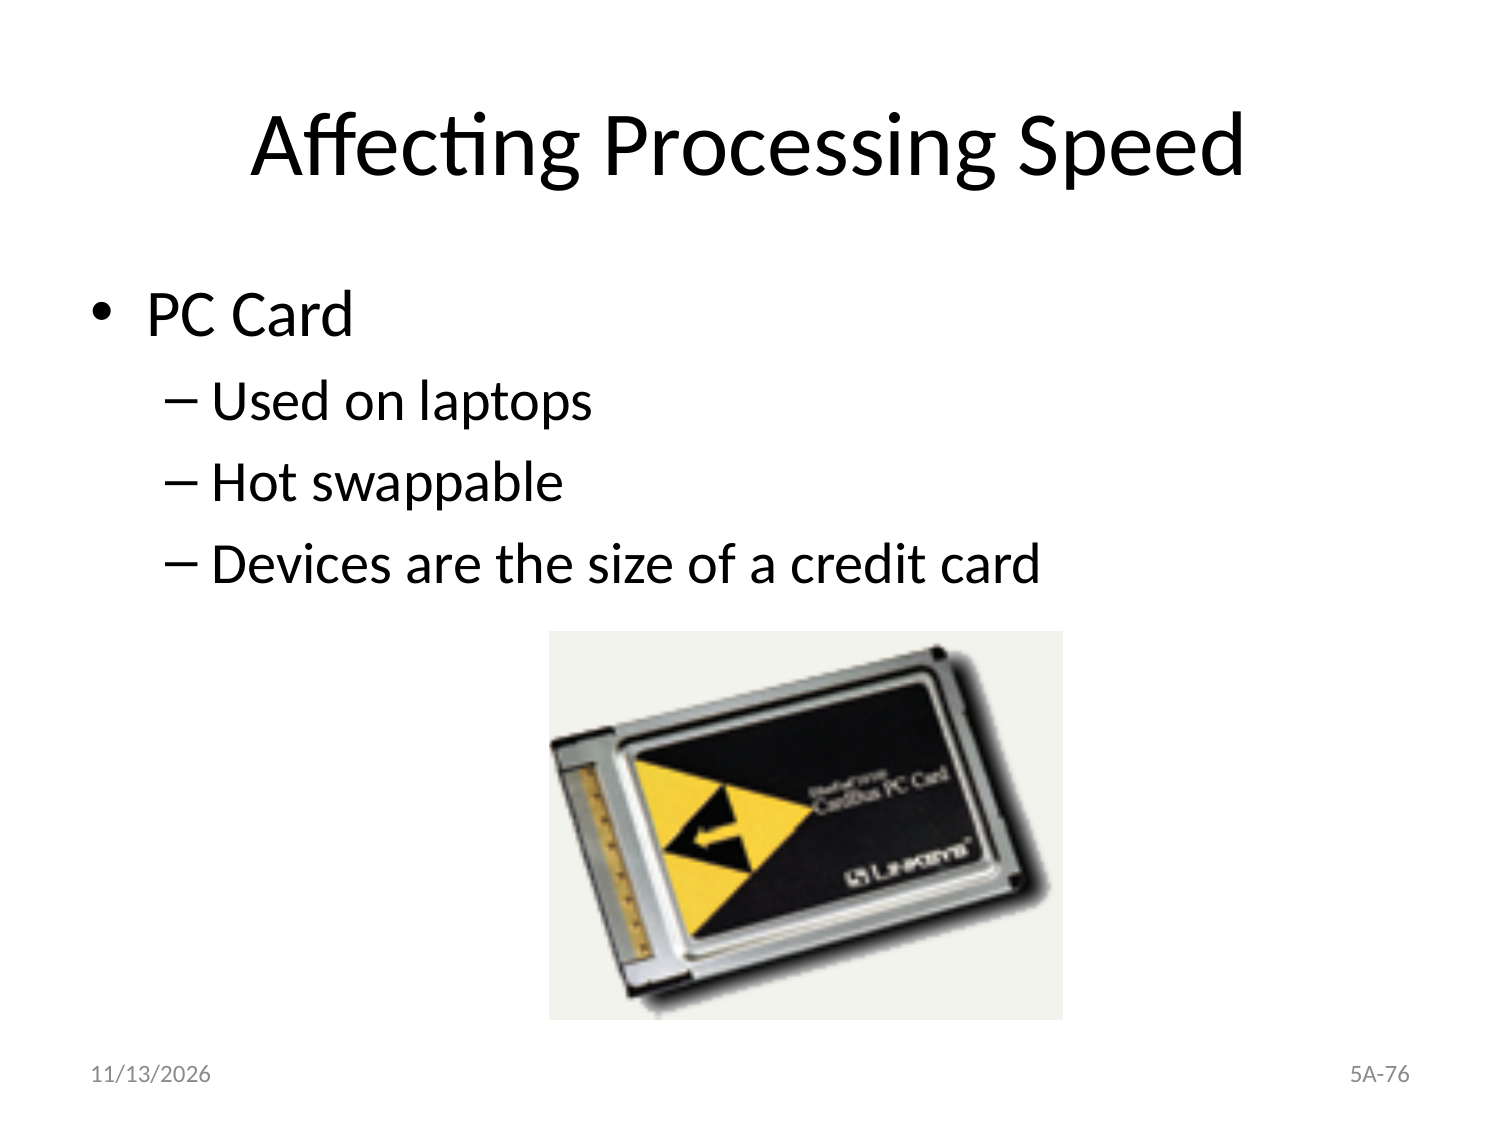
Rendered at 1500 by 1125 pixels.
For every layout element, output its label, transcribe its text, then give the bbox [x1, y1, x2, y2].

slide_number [75, 1042, 425, 1103]
list PC Card Used on laptops Hot swappable Devices are the size of a credit card [75, 262, 1425, 1005]
picture [549, 631, 1063, 1020]
slide_number 5A-76 [1074, 1042, 1425, 1103]
title Affecting Processing Speed [75, 45, 1425, 233]
